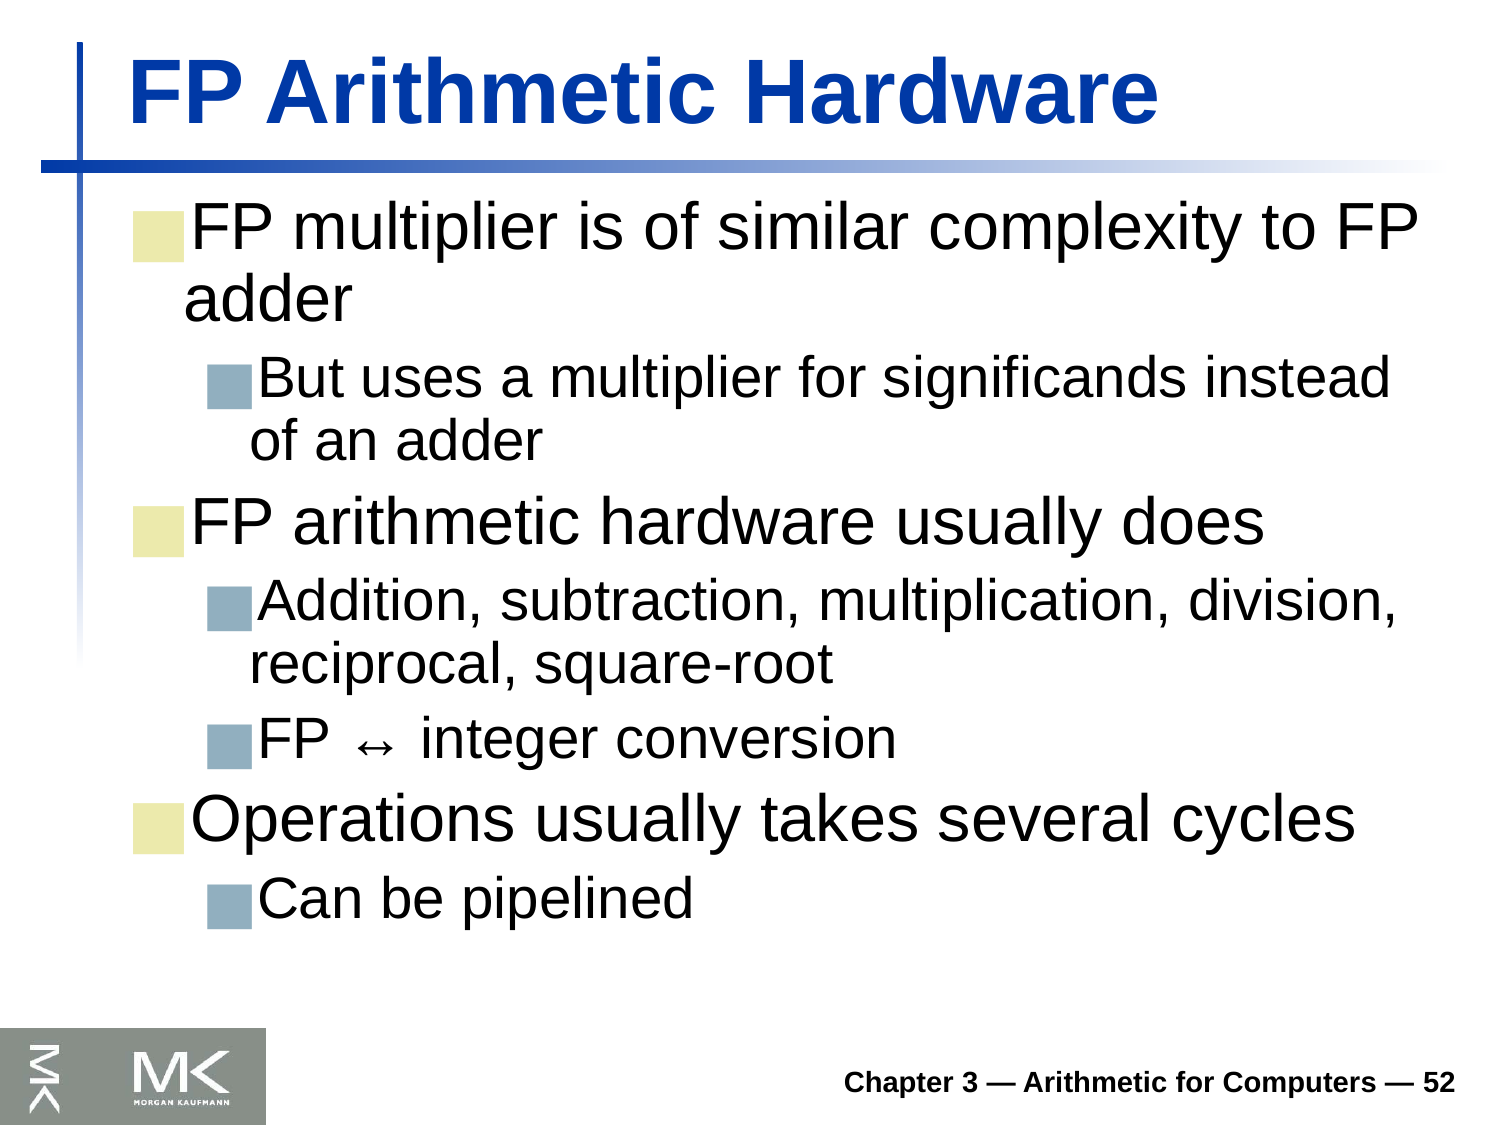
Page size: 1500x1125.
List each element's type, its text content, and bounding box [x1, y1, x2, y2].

title FP Arithmetic Hardware [112, 0, 1468, 149]
text_box Chapter 3 — Arithmetic for Computers — ‹#› [277, 1046, 1471, 1106]
list FP multiplier is of similar complexity to FP adder But uses a multiplier for significands instead of an adder FP arithmetic hardware usually does Addition, subtraction, multiplication, division, reciprocal, square-root FP ↔ integer conversion Operations usually takes several cycles Can be pipelined [112, 184, 1469, 1024]
picture [0, 1028, 266, 1125]
